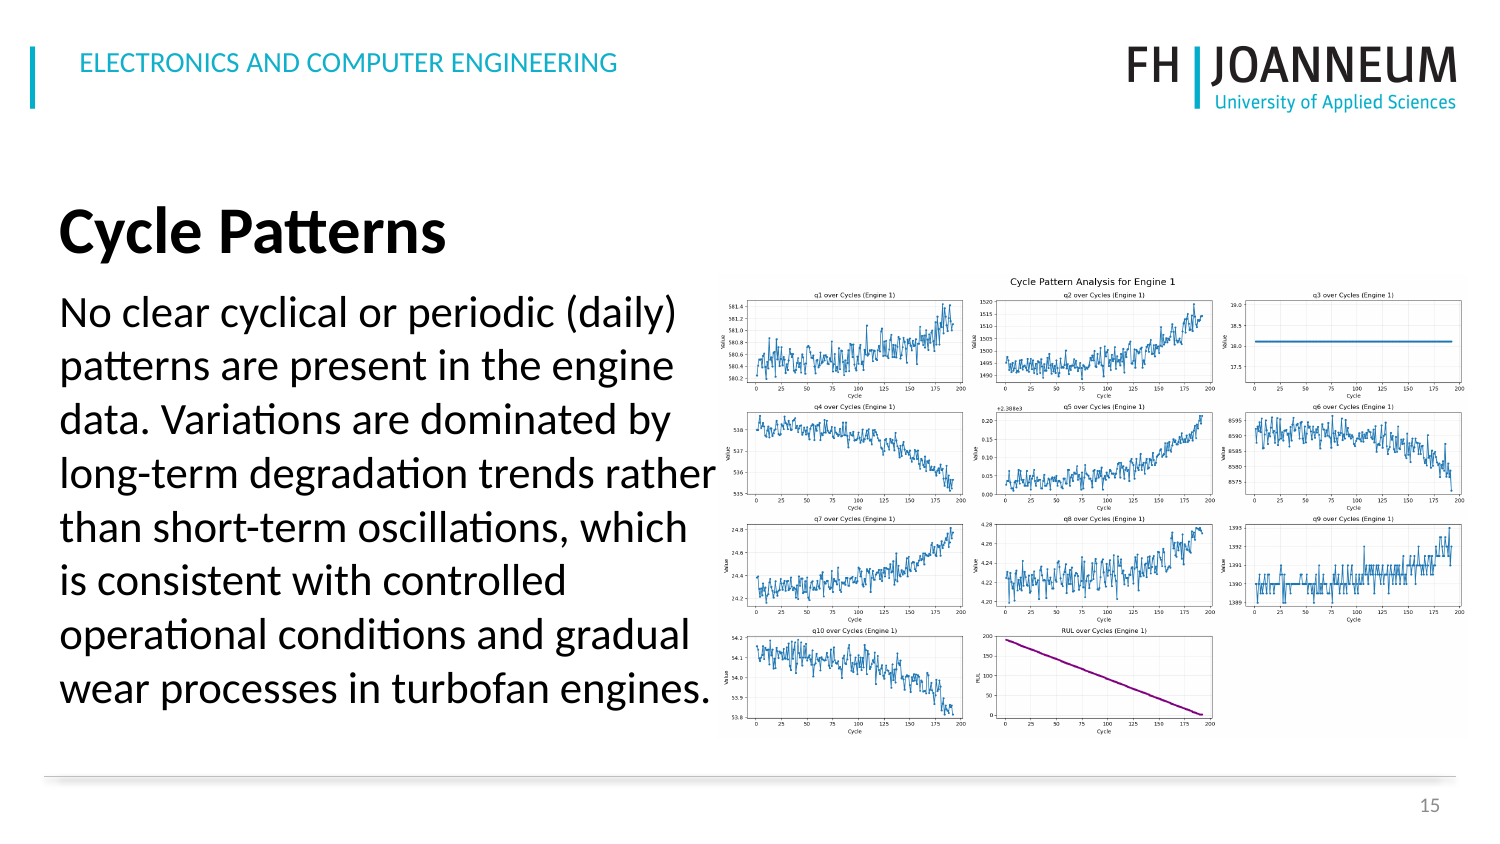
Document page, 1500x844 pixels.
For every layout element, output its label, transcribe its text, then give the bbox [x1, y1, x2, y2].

list No clear cyclical or periodic (daily) patterns are present in the engine data. Variations are dominated by long-term degradation trends rather than short-term oscillations, which is consistent with controlled operational conditions and gradual wear processes in turbofan engines. [44, 274, 738, 750]
picture [0, 16, 1500, 124]
slide_number 15 [1105, 782, 1456, 827]
title Cycle Patterns [44, 134, 1456, 274]
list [716, 273, 1468, 738]
